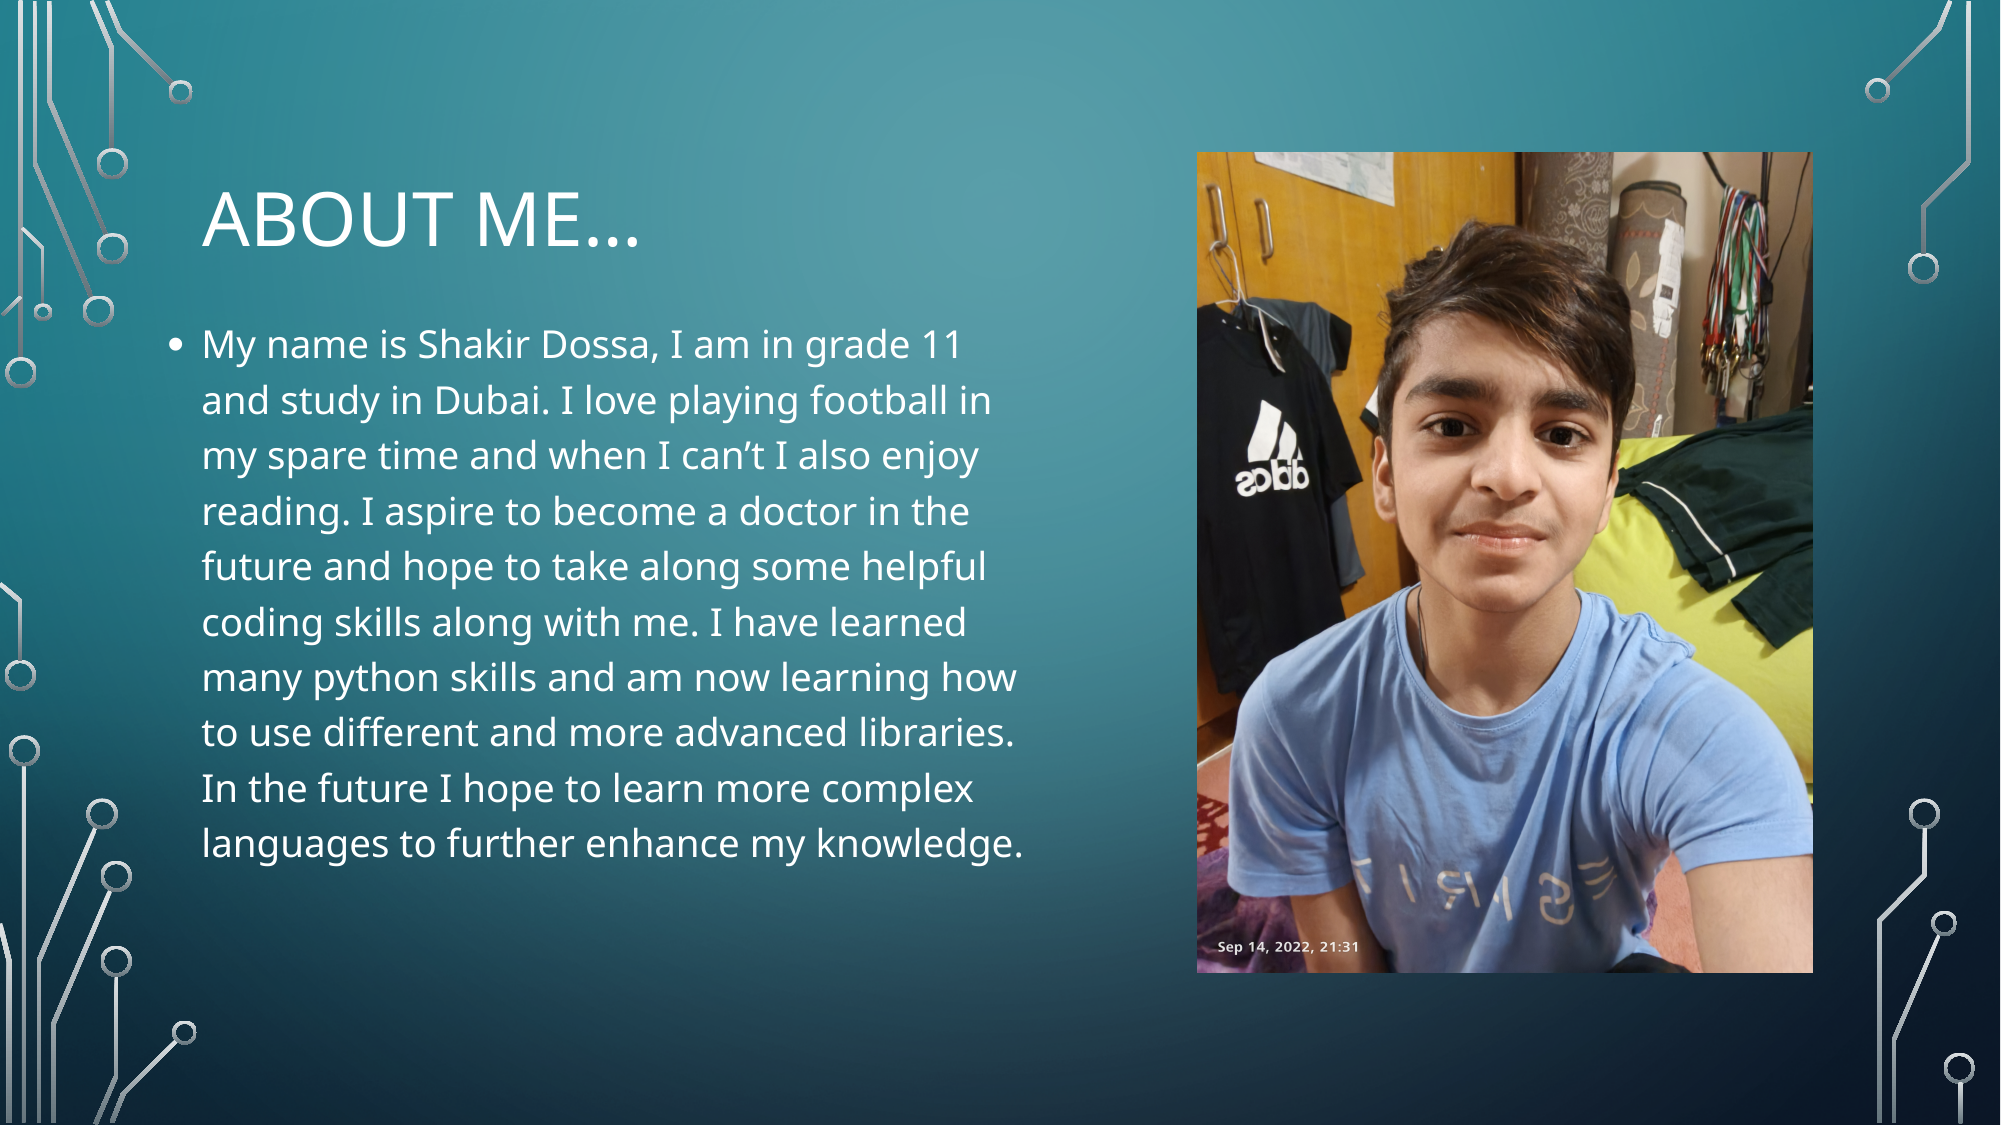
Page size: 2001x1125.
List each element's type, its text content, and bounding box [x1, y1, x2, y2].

title About ME… [187, 101, 1813, 344]
list My name is Shakir Dossa, I am in grade 11 and study in Dubai. I love playing football in my spare time and when I can’t I also enjoy reading. I aspire to become a doctor in the future and hope to take along some helpful coding skills along with me. I have learned many python skills and am now learning how to use different and more advanced libraries. In the future I hope to learn more complex languages to further enhance my knowledge. [152, 303, 1050, 885]
picture [1197, 152, 1813, 973]
